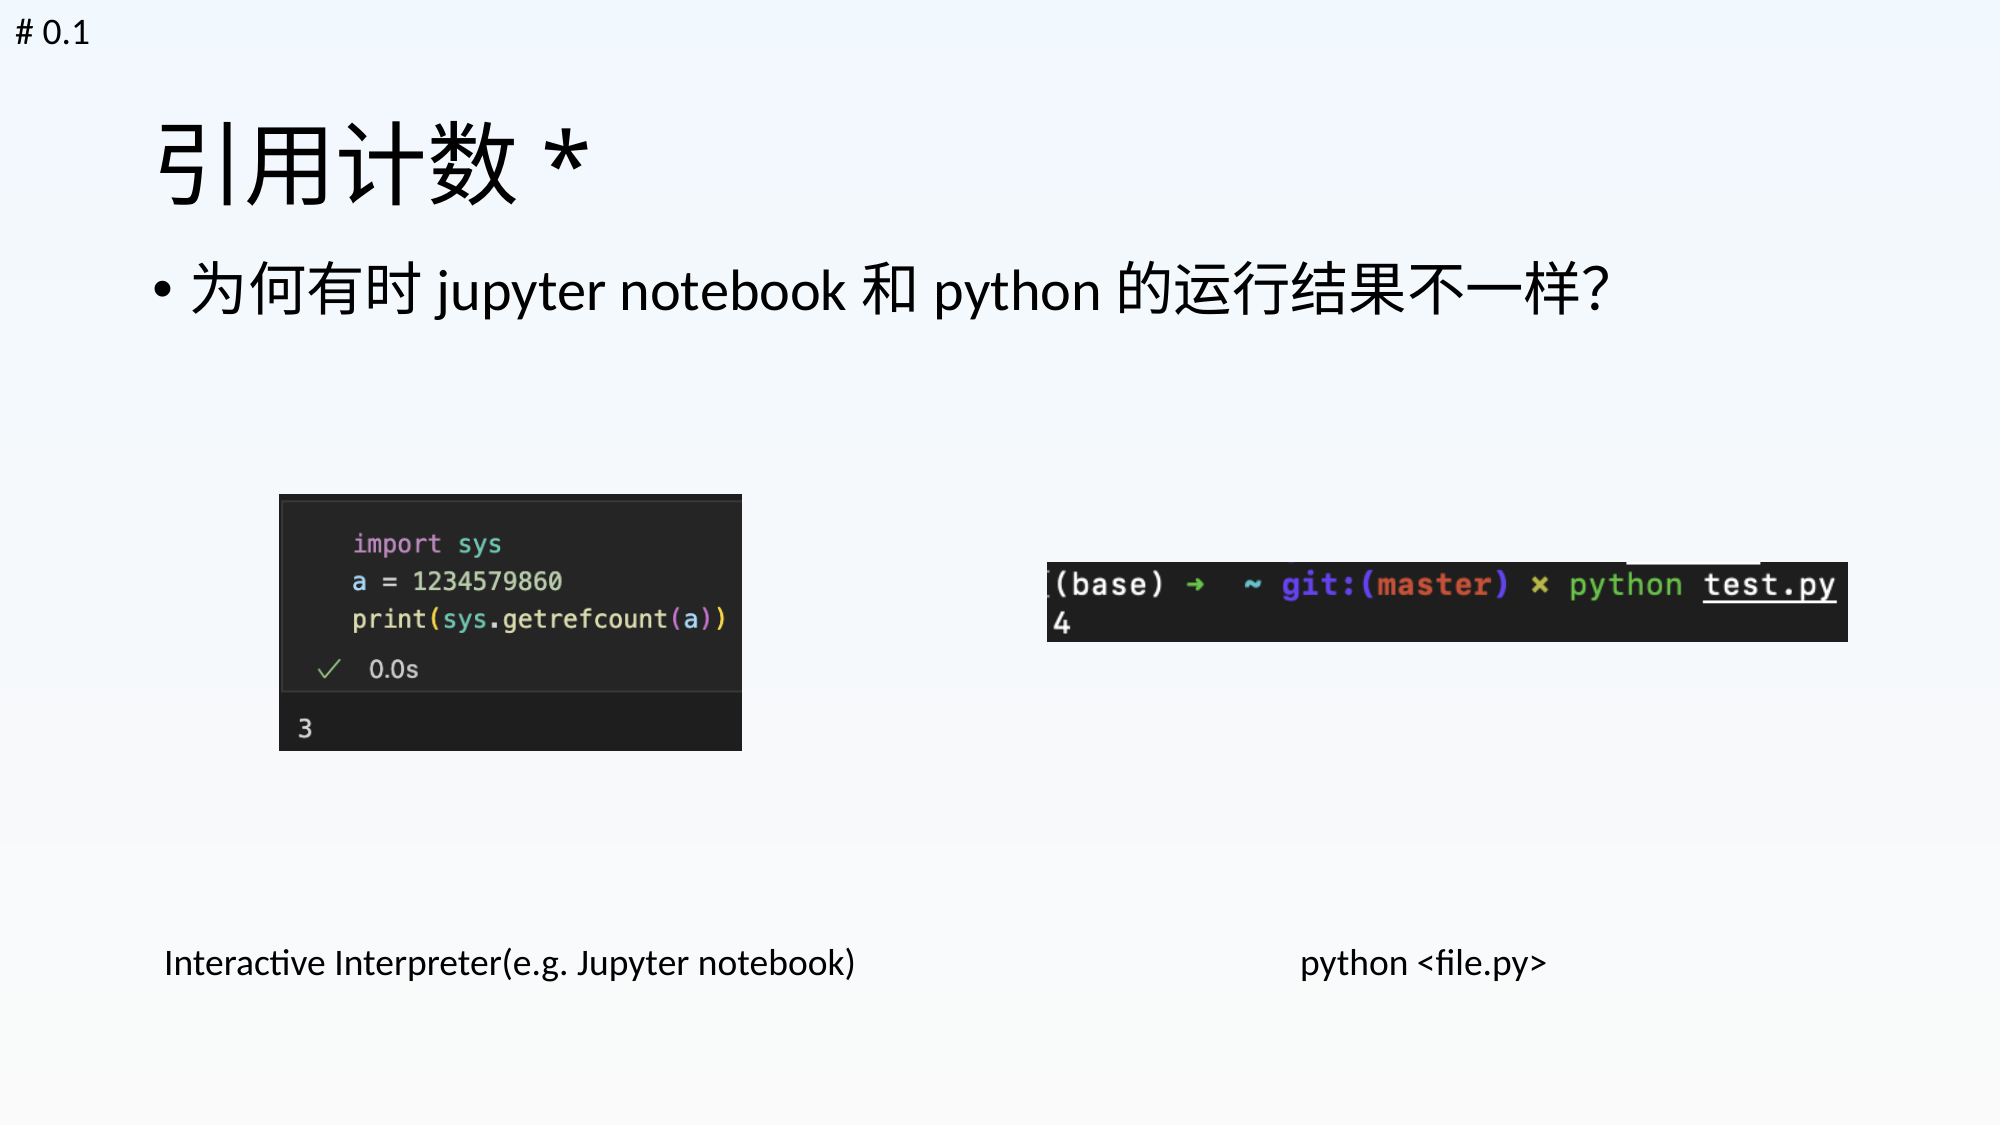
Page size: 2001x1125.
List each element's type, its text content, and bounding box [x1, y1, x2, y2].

picture [1047, 562, 1848, 642]
text_box 为何有时jupyter notebook和python的运行结果不一样？ [137, 252, 1920, 484]
picture [279, 494, 742, 751]
text_box python <file.py> [1285, 930, 1563, 991]
title 引用计数* [137, 59, 1863, 252]
text_box # 0.1 [0, 0, 106, 60]
text_box Interactive Interpreter(e.g. Jupyter notebook) [149, 930, 872, 991]
